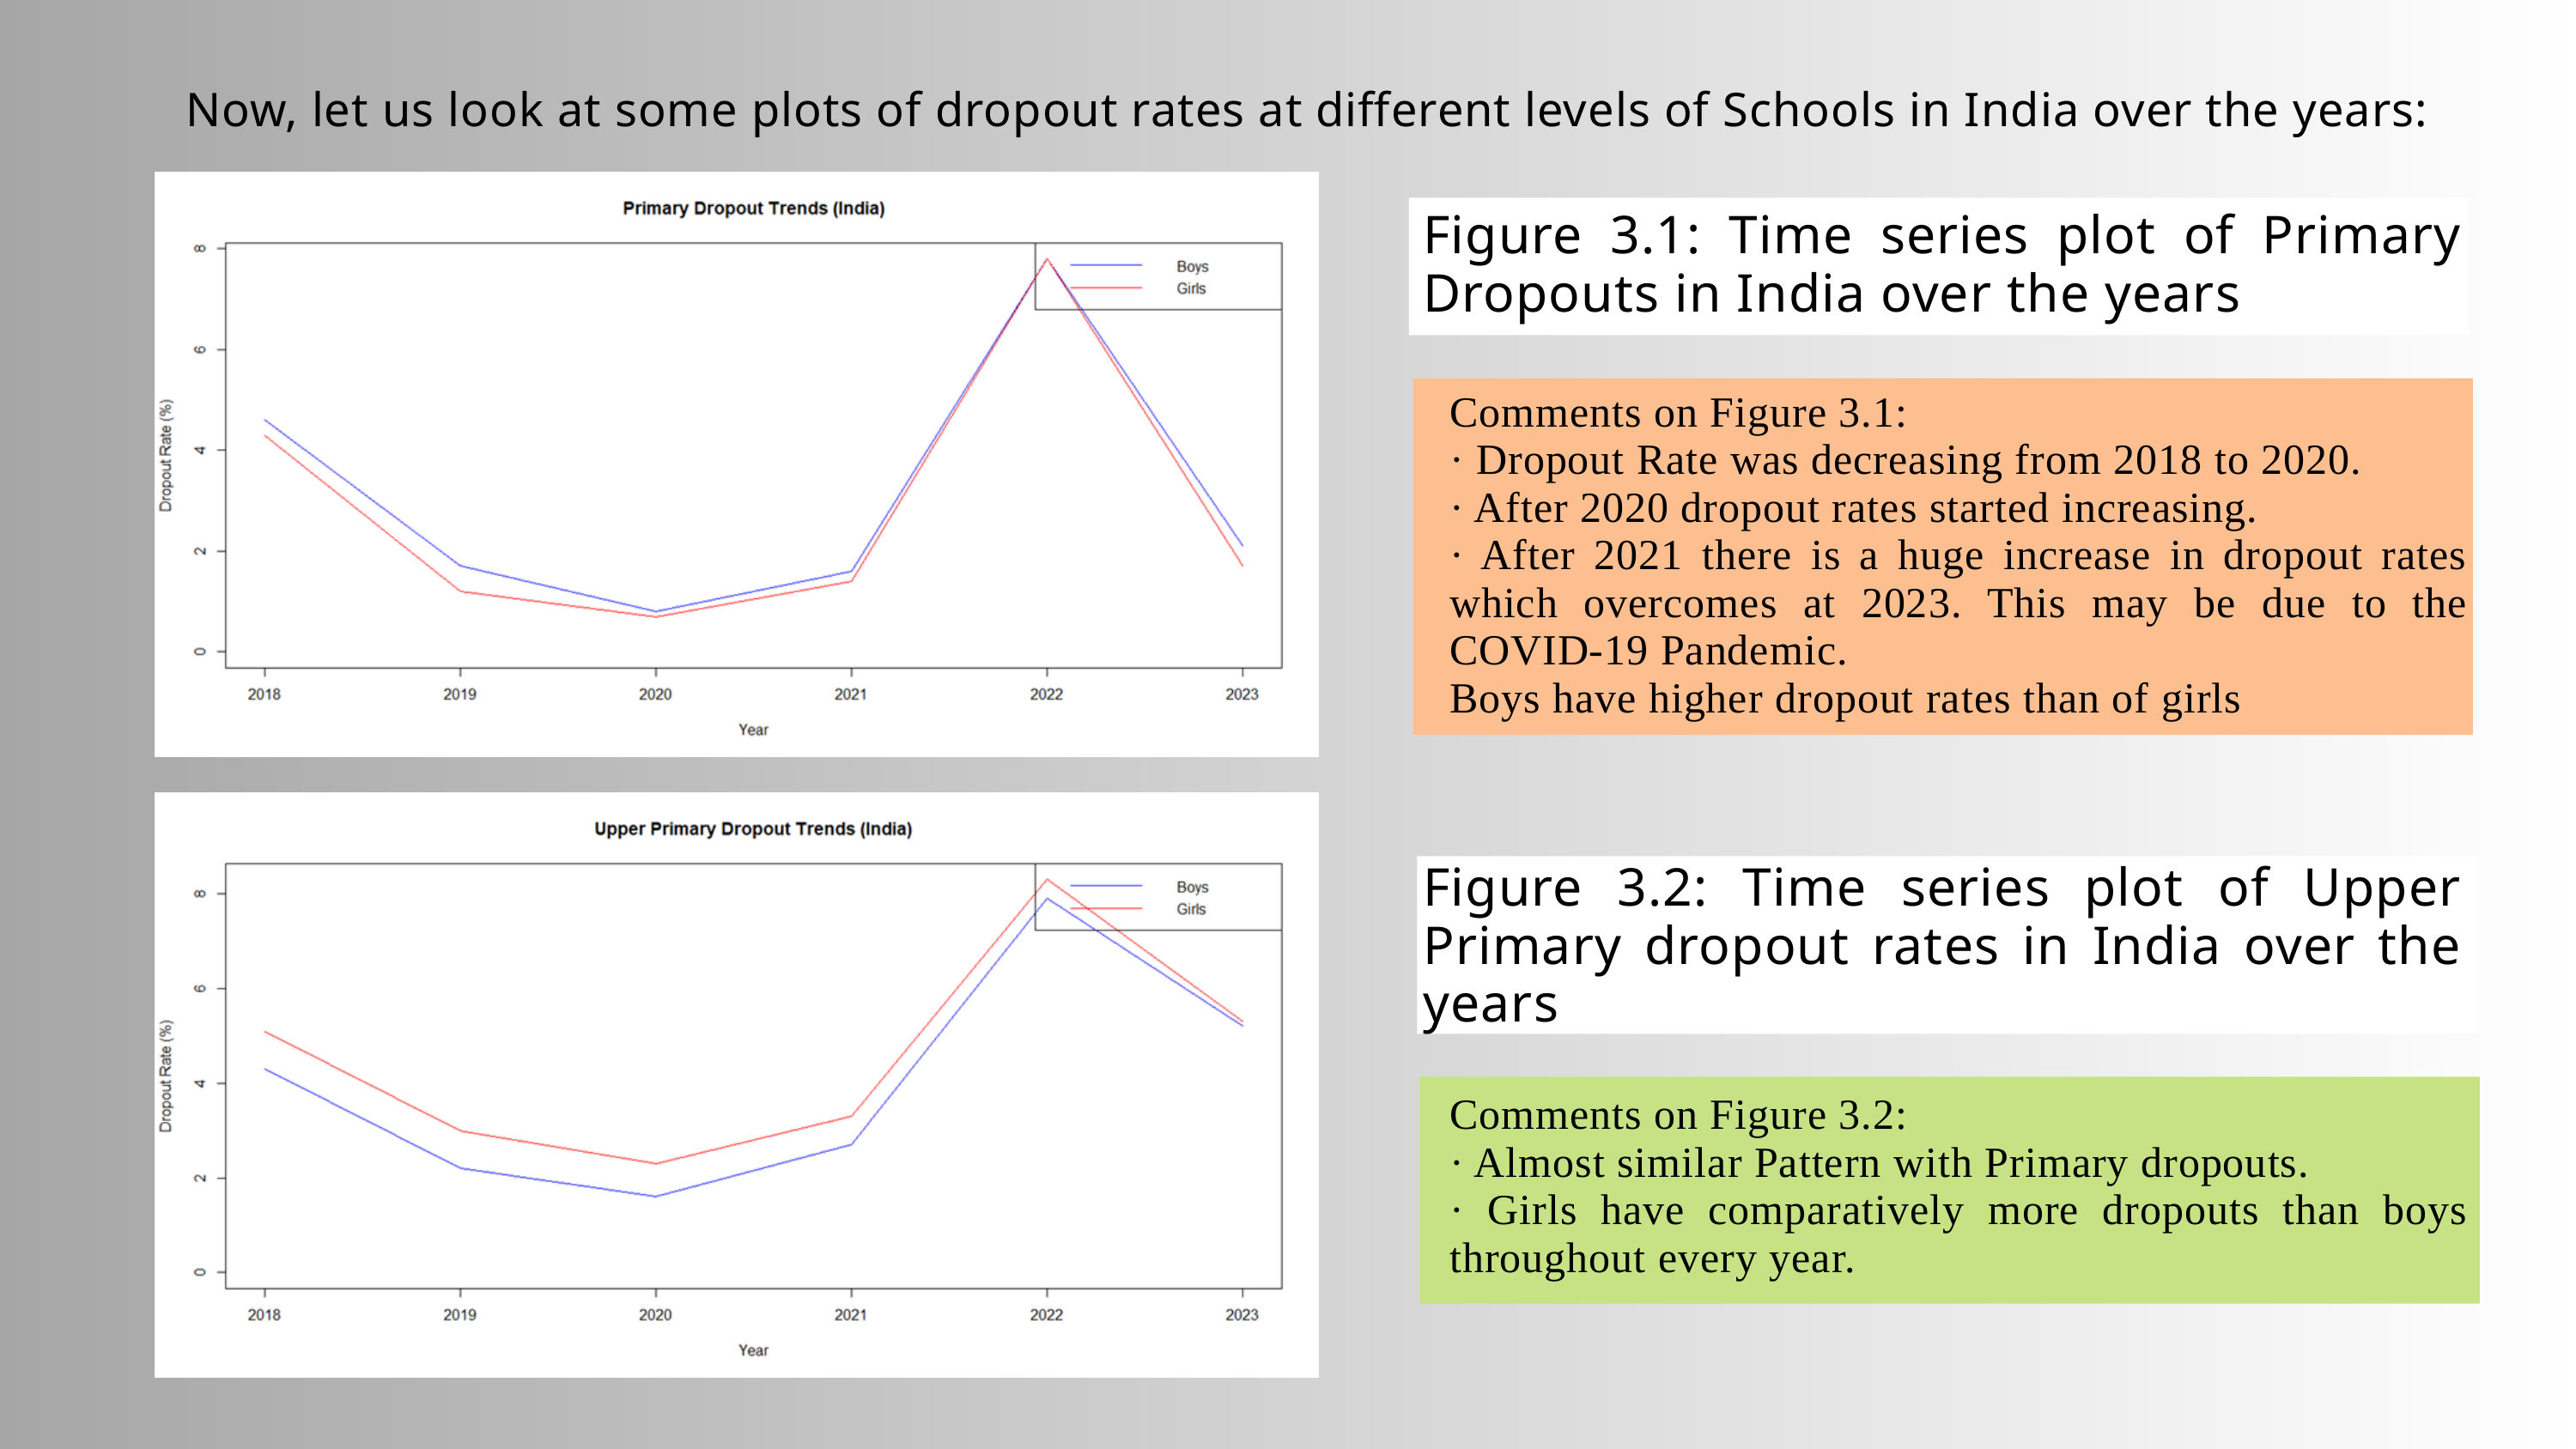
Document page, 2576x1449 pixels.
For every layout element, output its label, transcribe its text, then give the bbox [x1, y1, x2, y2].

text_box Now, let us look at some plots of dropout rates at different levels of Schools in India over the years: [155, 84, 2464, 136]
text_box [1413, 378, 2473, 736]
text_box Figure 3.2: Time series plot of Upper Primary dropout rates in India over the years [1423, 858, 2464, 1033]
text_box [1417, 856, 2477, 1034]
text_box Comments on Figure 3.2: · Almost similar Pattern with Primary dropouts. · Girls have comparatively more dropouts than boys throughout every year. [1449, 1090, 2470, 1282]
text_box [1408, 197, 2470, 336]
text_box [1419, 1076, 2480, 1304]
text_box Comments on Figure 3.1: · Dropout Rate was decreasing from 2018 to 2020. · After 2020 dropout rates started increasing. · After 2021 there is a huge increase in dropout rates which overcomes at 2023. This may be due to the COVID-19 Pandemic. Boys have higher dropout rates than of girls [1449, 387, 2470, 722]
text_box [155, 172, 1319, 757]
text_box Figure 3.1: Time series plot of Primary Dropouts in India over the years [1423, 206, 2464, 323]
text_box [155, 792, 1319, 1378]
